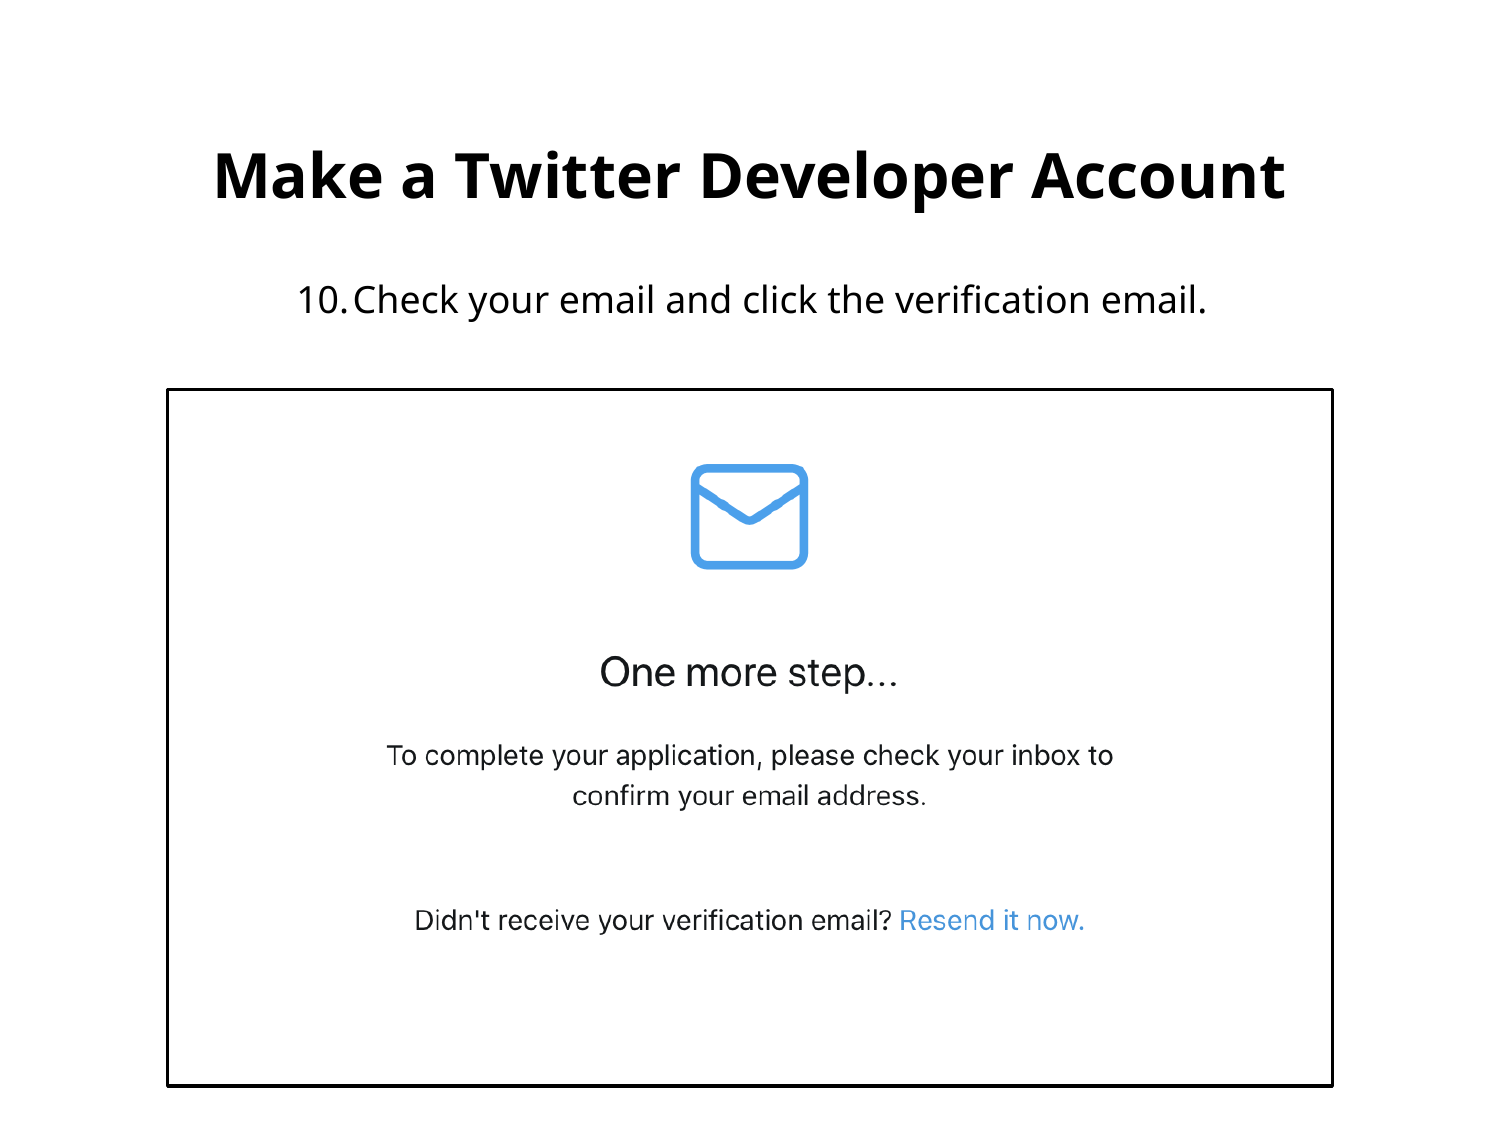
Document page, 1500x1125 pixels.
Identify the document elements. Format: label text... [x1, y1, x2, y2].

text_box Make a Twitter Developer Account [26, 106, 1474, 242]
text_box Check your email and click the verification email. [262, 249, 1238, 348]
picture [169, 391, 1331, 1085]
